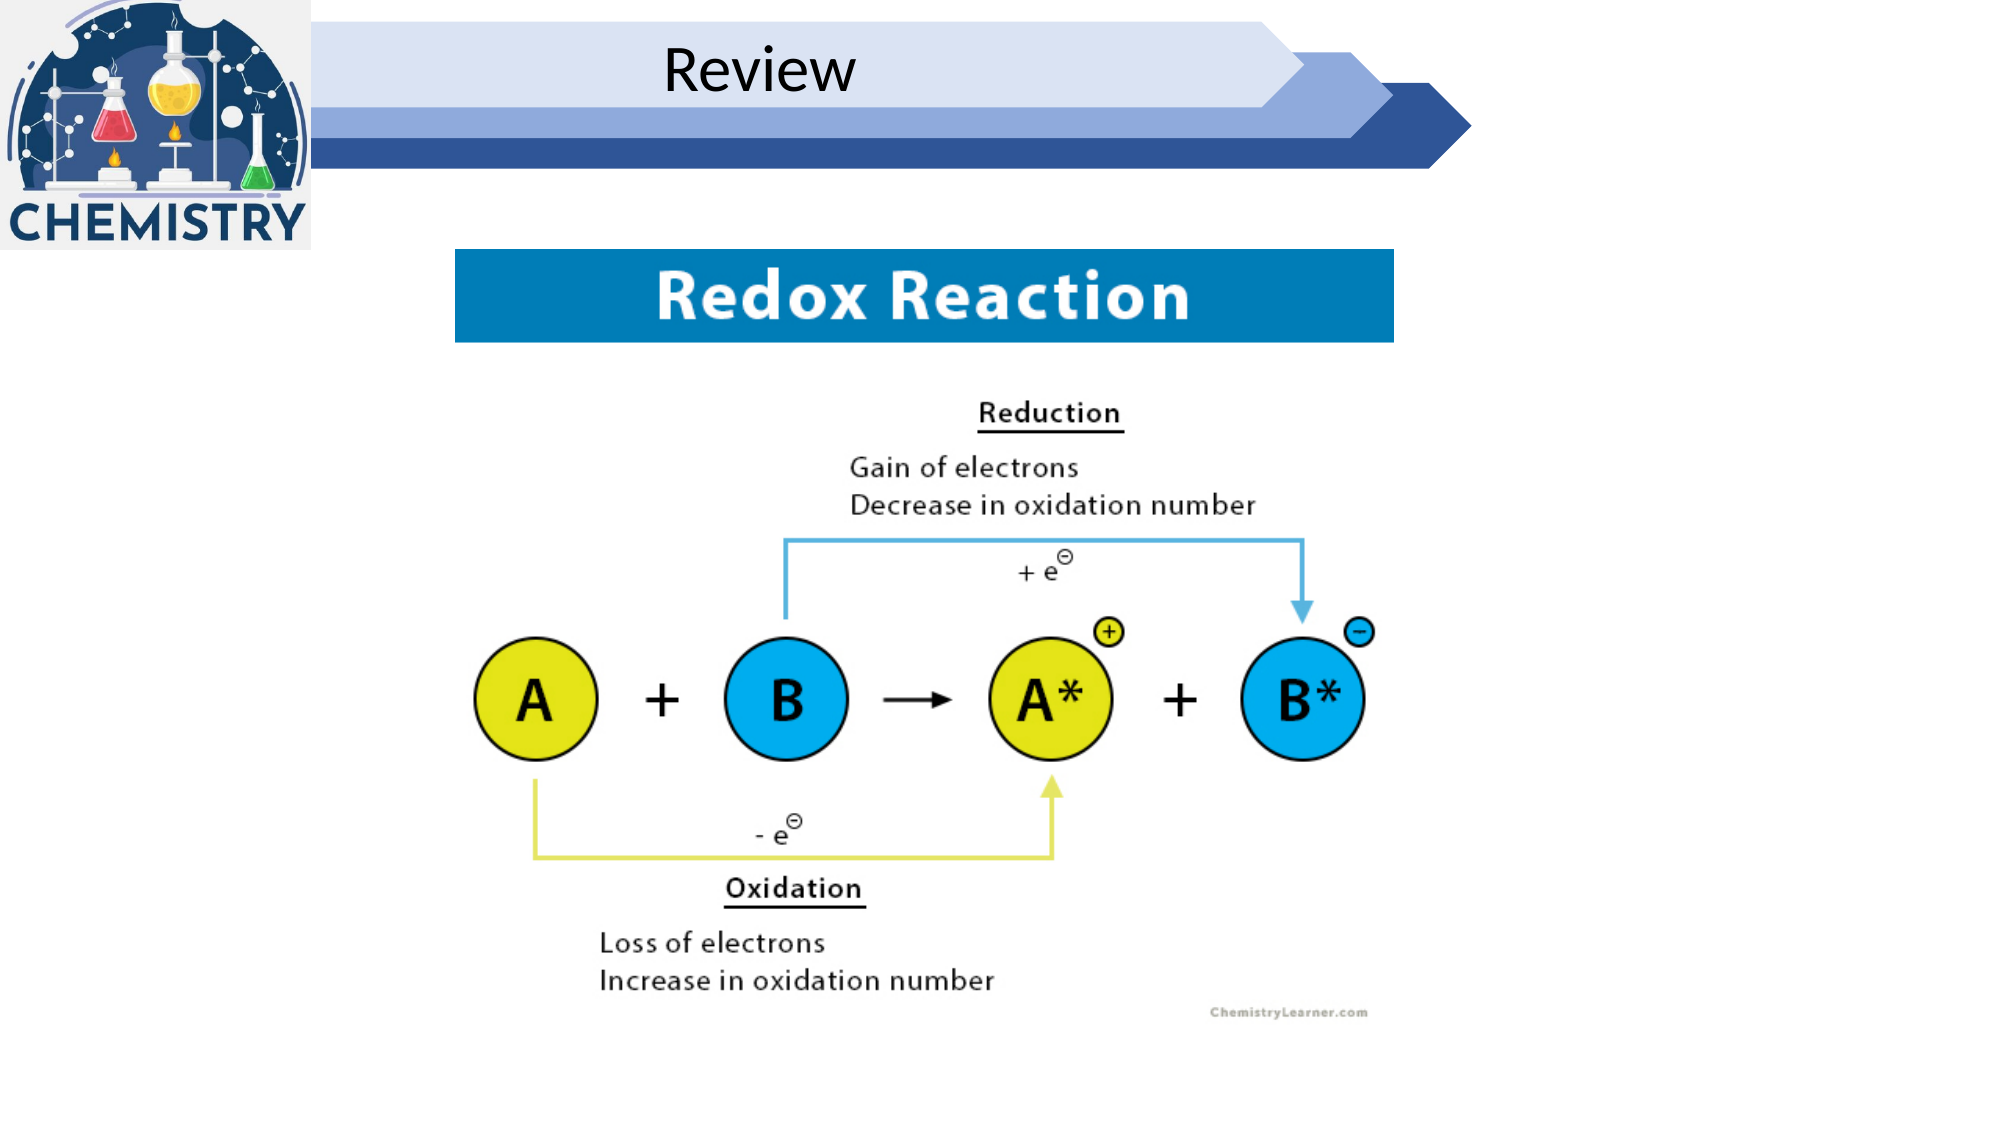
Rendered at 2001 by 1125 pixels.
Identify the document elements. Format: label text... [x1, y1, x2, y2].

picture [1018, 285, 1046, 319]
picture [831, 285, 866, 319]
picture [455, 343, 1394, 1031]
picture [1086, 269, 1098, 280]
picture [1054, 276, 1077, 319]
text_box [311, 81, 1474, 170]
picture [976, 285, 1008, 319]
picture [1108, 285, 1143, 319]
text_box Review [311, 20, 1306, 109]
picture [1087, 285, 1098, 319]
picture [0, 0, 311, 250]
text_box [311, 51, 1395, 140]
picture [893, 271, 929, 319]
picture [790, 285, 825, 319]
picture [743, 268, 778, 319]
picture [702, 285, 736, 319]
picture [1154, 285, 1187, 319]
picture [660, 271, 695, 319]
picture [936, 285, 969, 319]
